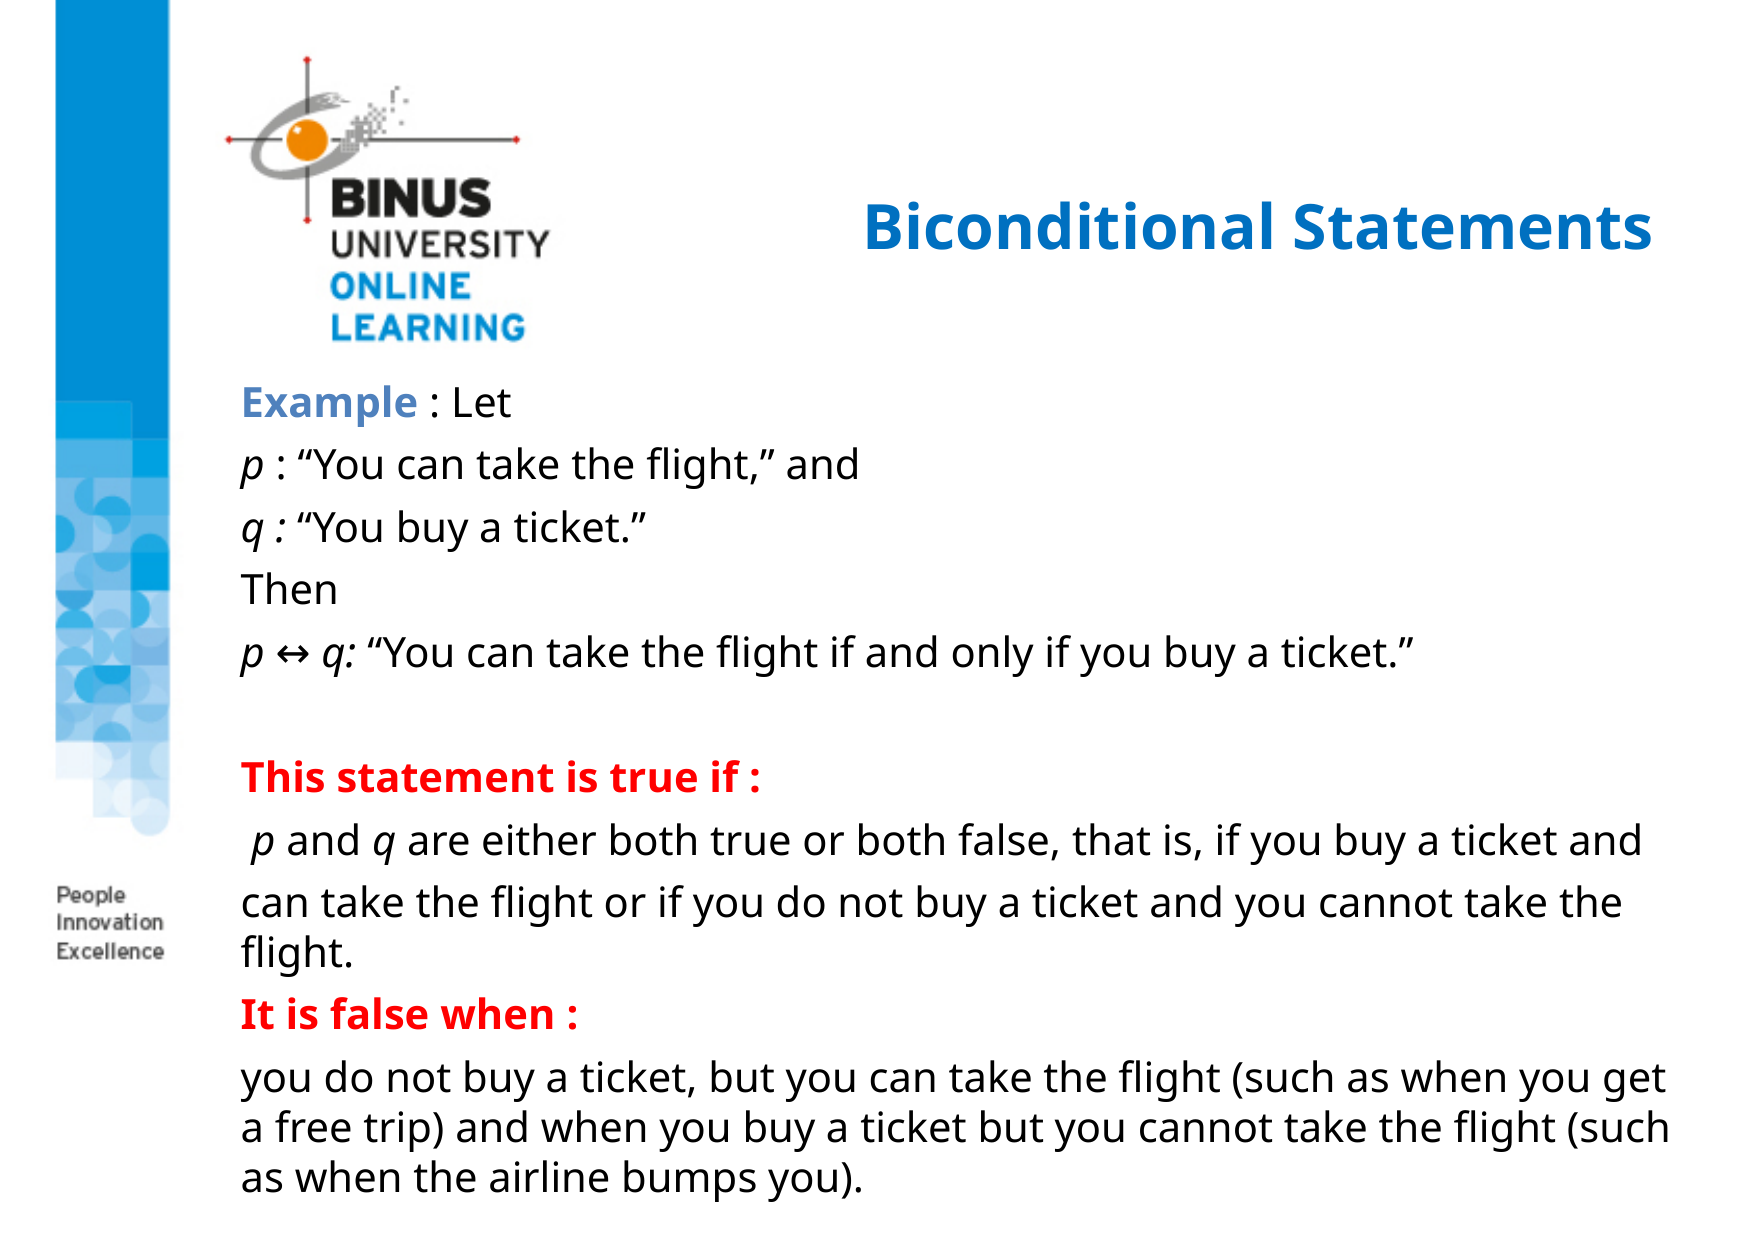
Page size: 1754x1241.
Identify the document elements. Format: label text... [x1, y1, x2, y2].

picture [0, 0, 1754, 1241]
text_box Biconditional Statements [632, 199, 1672, 345]
text_box Example : Let p : “You can take the flight,” and q : “You buy a ticket.” Then p ↔ q: “You can take the flight if and only if you buy a ticket.” This statement is true if : p and q are either both true or both false, that is, if you buy a ticket and can take the flight or if you do not buy a ticket and you cannot take the flight. It is false when : you do not buy a ticket, but you can take the flight (such as when you get a free trip) and when you buy a ticket but you cannot take the flight (such as when the airline bumps you). [225, 368, 1713, 1209]
